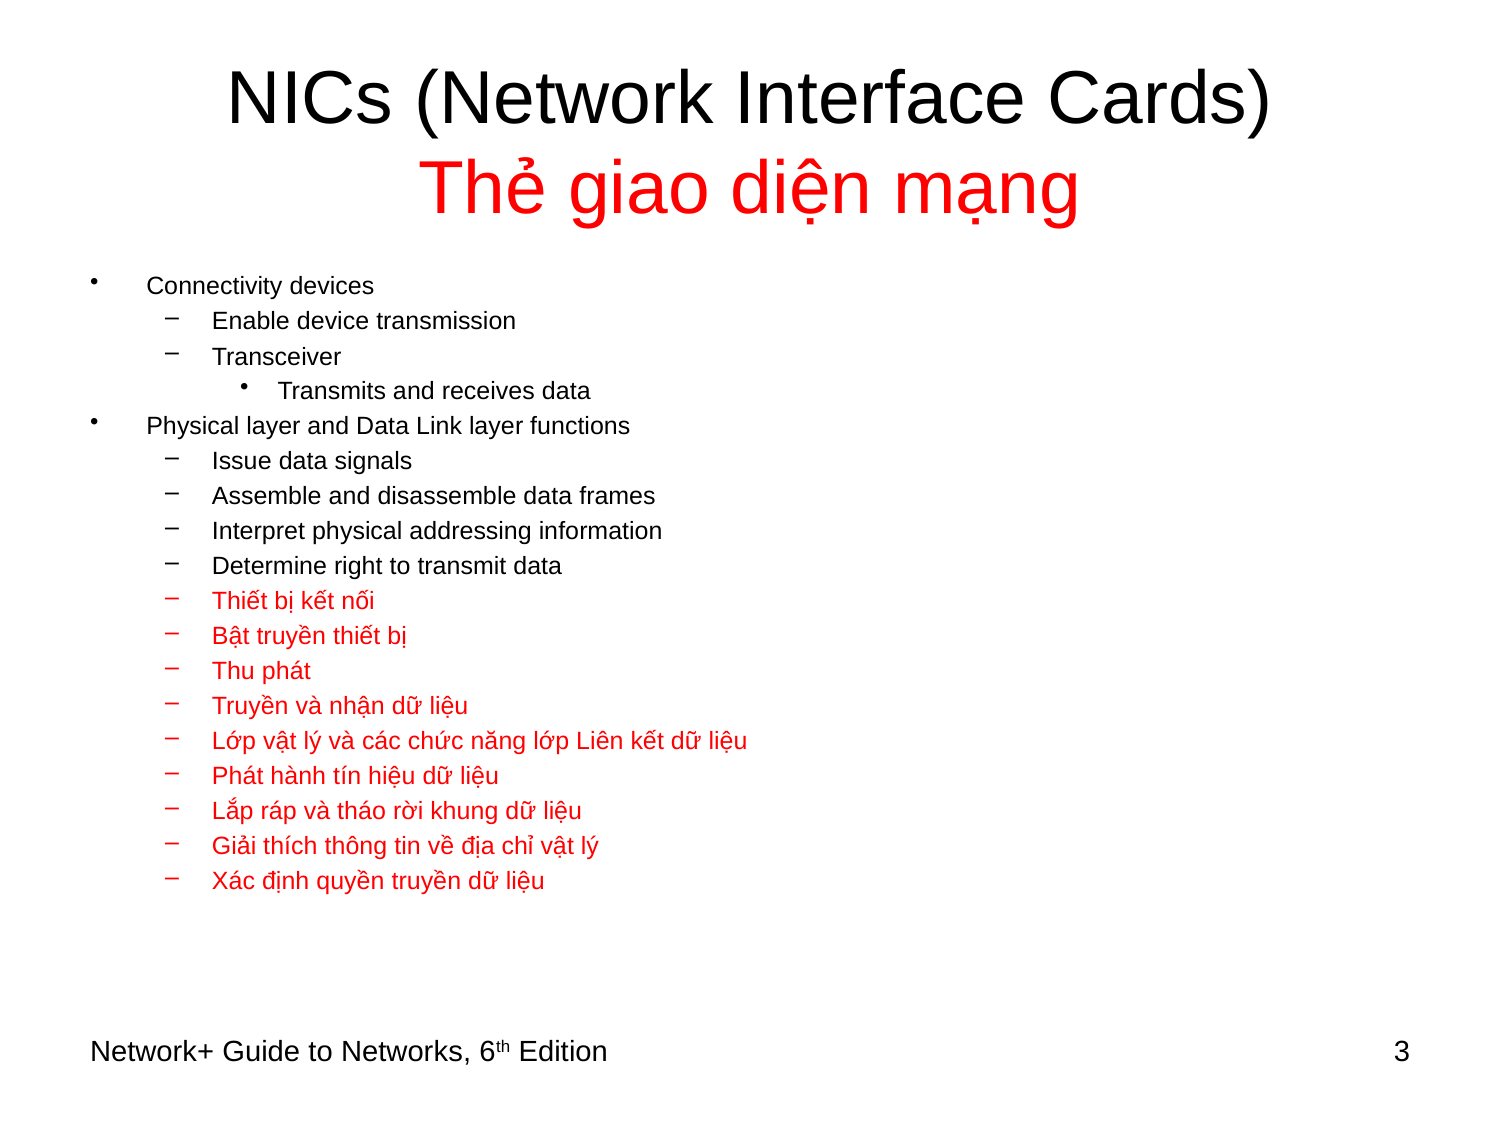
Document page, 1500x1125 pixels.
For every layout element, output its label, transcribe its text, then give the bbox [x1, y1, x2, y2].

slide_number 3 [1074, 1024, 1426, 1103]
list Connectivity devices Enable device transmission Transceiver Transmits and receives data Physical layer and Data Link layer functions Issue data signals Assemble and disassemble data frames Interpret physical addressing information Determine right to transmit data Thiết bị kết nối Bật truyền thiết bị Thu phát Truyền và nhận dữ liệu Lớp vật lý và các chức năng lớp Liên kết dữ liệu Phát hành tín hiệu dữ liệu Lắp ráp và tháo rời khung dữ liệu Giải thích thông tin về địa chỉ vật lý Xác định quyền truyền dữ liệu [75, 262, 1425, 1005]
footer Network+ Guide to Networks, 6th Edition [74, 1024, 988, 1103]
title NICs (Network Interface Cards) Thẻ giao diện mạng [75, 45, 1425, 233]
